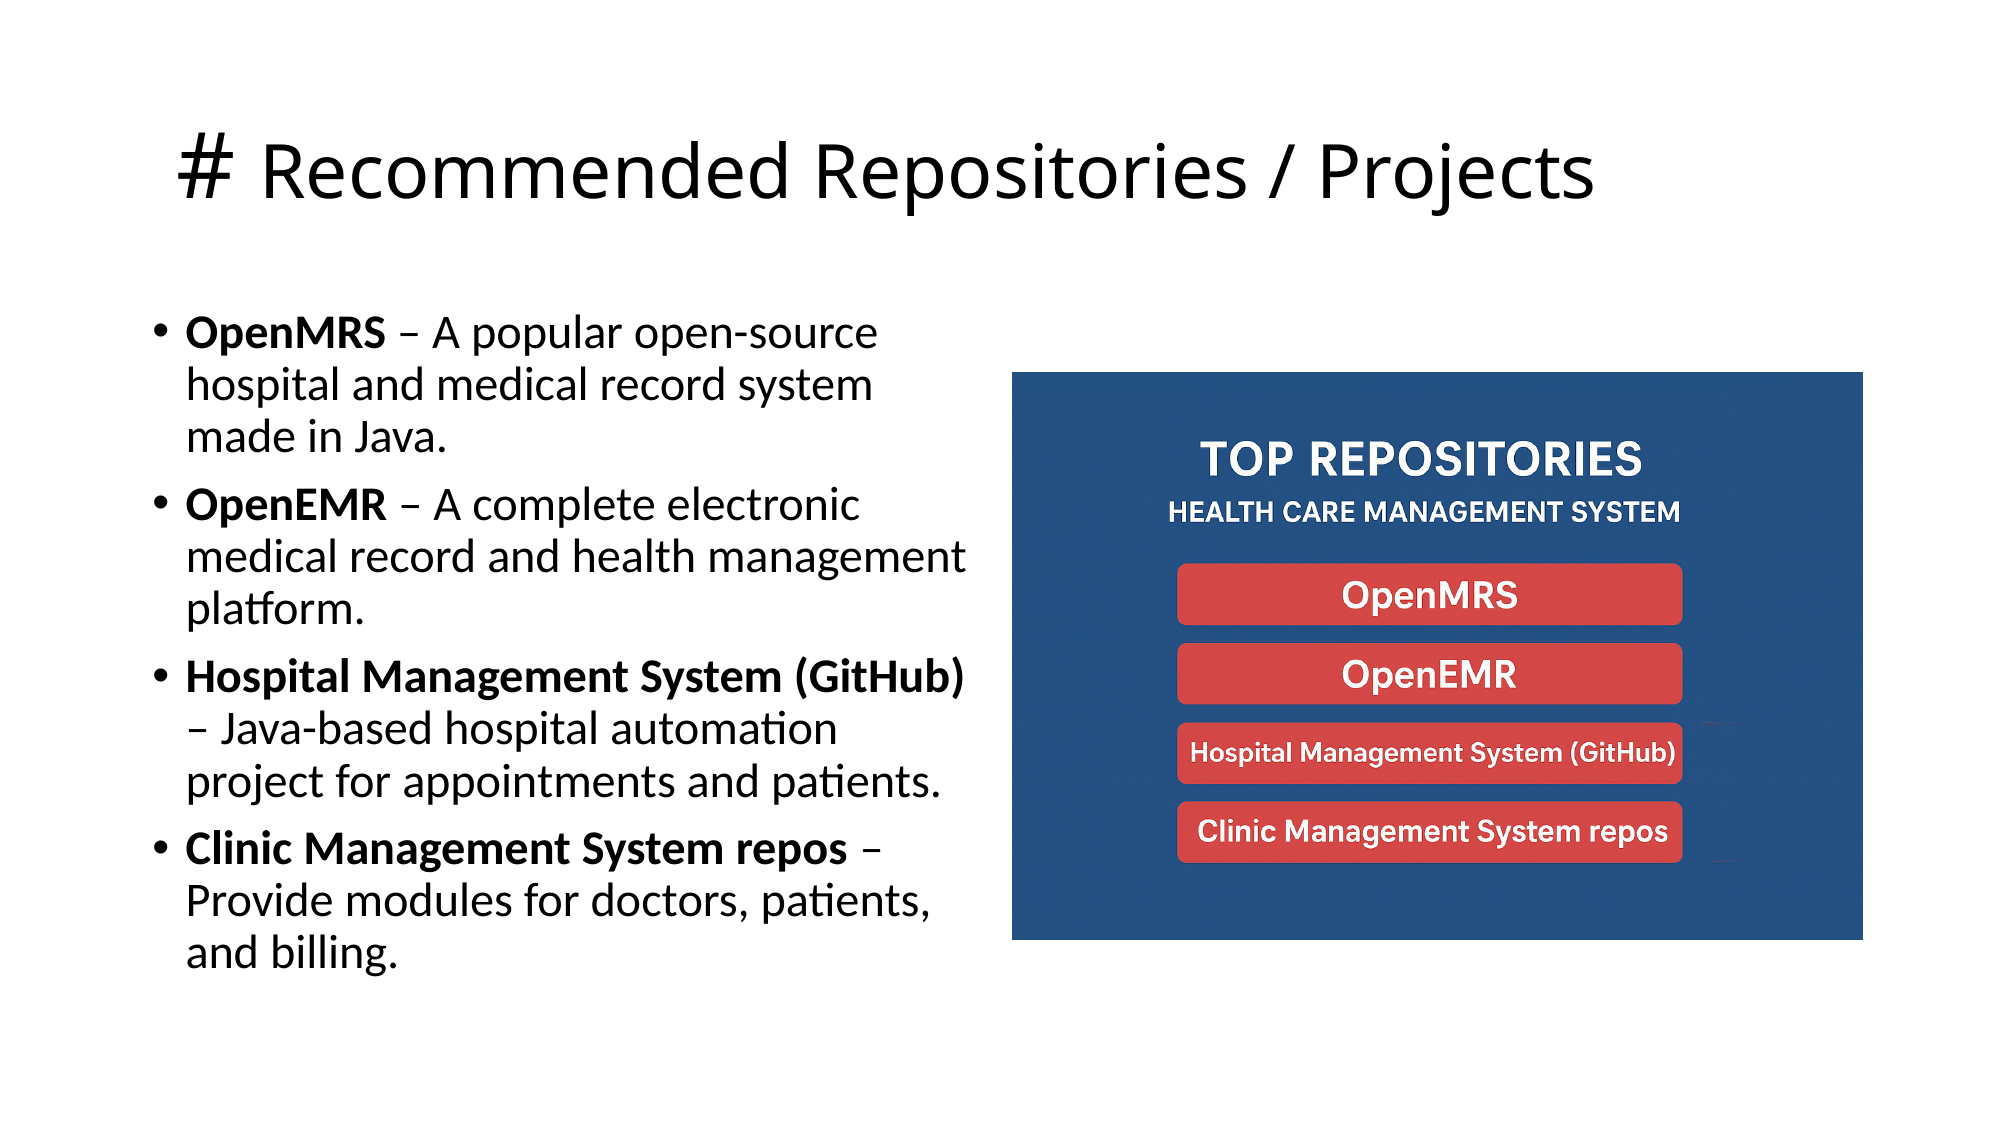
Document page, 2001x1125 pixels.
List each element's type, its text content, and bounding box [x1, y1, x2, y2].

title # Recommended Repositories / Projects [137, 59, 1863, 278]
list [1012, 372, 1863, 940]
list OpenMRS – A popular open-source hospital and medical record system made in Java. OpenEMR – A complete electronic medical record and health management platform. Hospital Management System (GitHub) – Java-based hospital automation project for appointments and patients. Clinic Management System repos – Provide modules for doctors, patients, and billing. [137, 299, 988, 1014]
